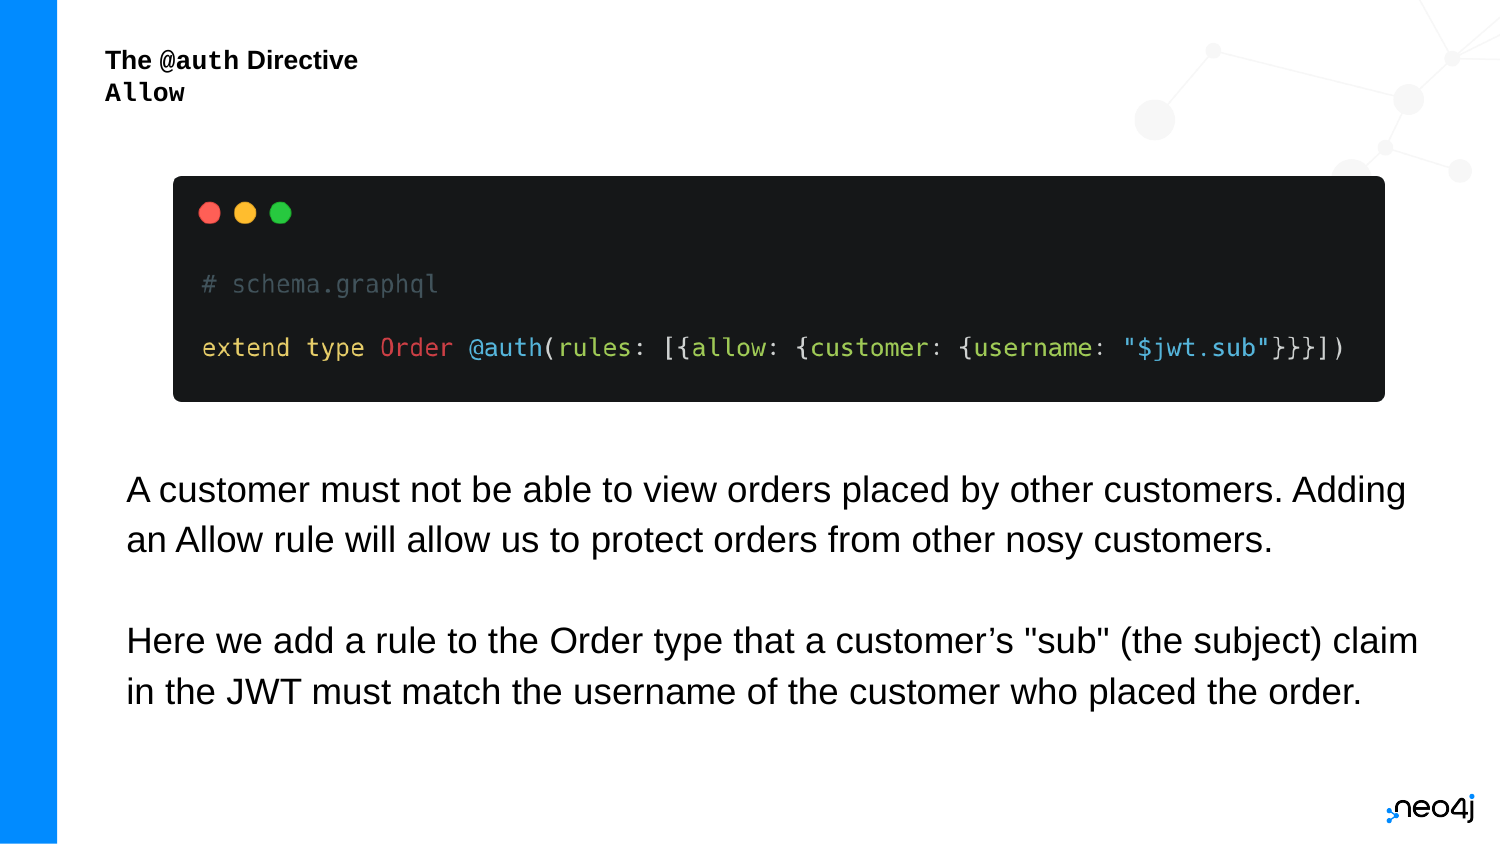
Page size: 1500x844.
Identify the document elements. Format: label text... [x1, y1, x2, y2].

picture [160, 0, 1500, 414]
picture [1385, 791, 1476, 826]
list A customer must not be able to view orders placed by other customers. Adding an Allow rule will allow us to protect orders from other nosy customers. Here we add a rule to the Order type that a customer’s "sub" (the subject) claim in the JWT must match the username of the customer who placed the order. [111, 443, 1446, 747]
title The @auth Directive Allow [90, 28, 1411, 123]
